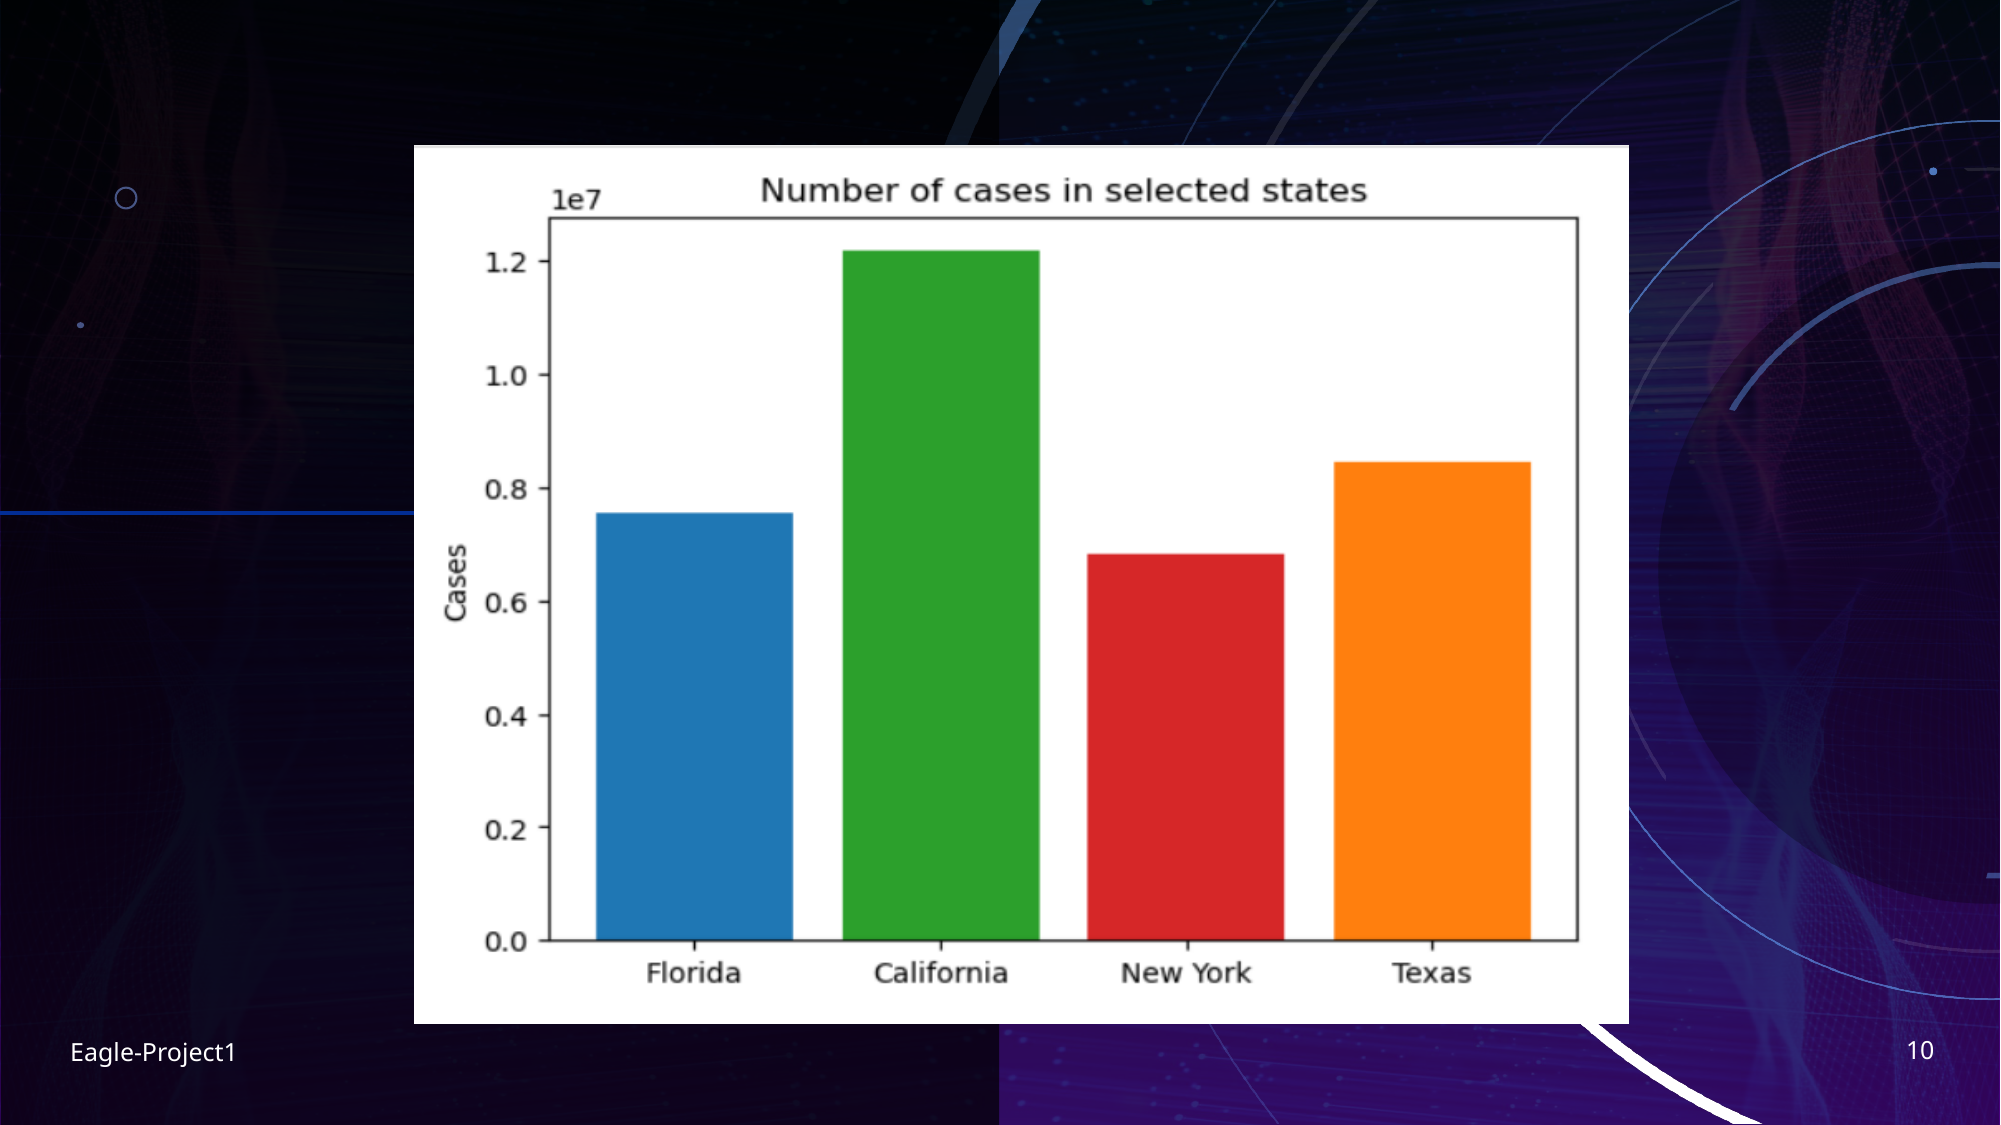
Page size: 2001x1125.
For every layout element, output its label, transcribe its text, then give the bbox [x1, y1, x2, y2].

slide_number 10 [1499, 1021, 1950, 1082]
footer Eagle-Project1 [55, 1023, 731, 1084]
picture [414, 0, 2001, 1124]
